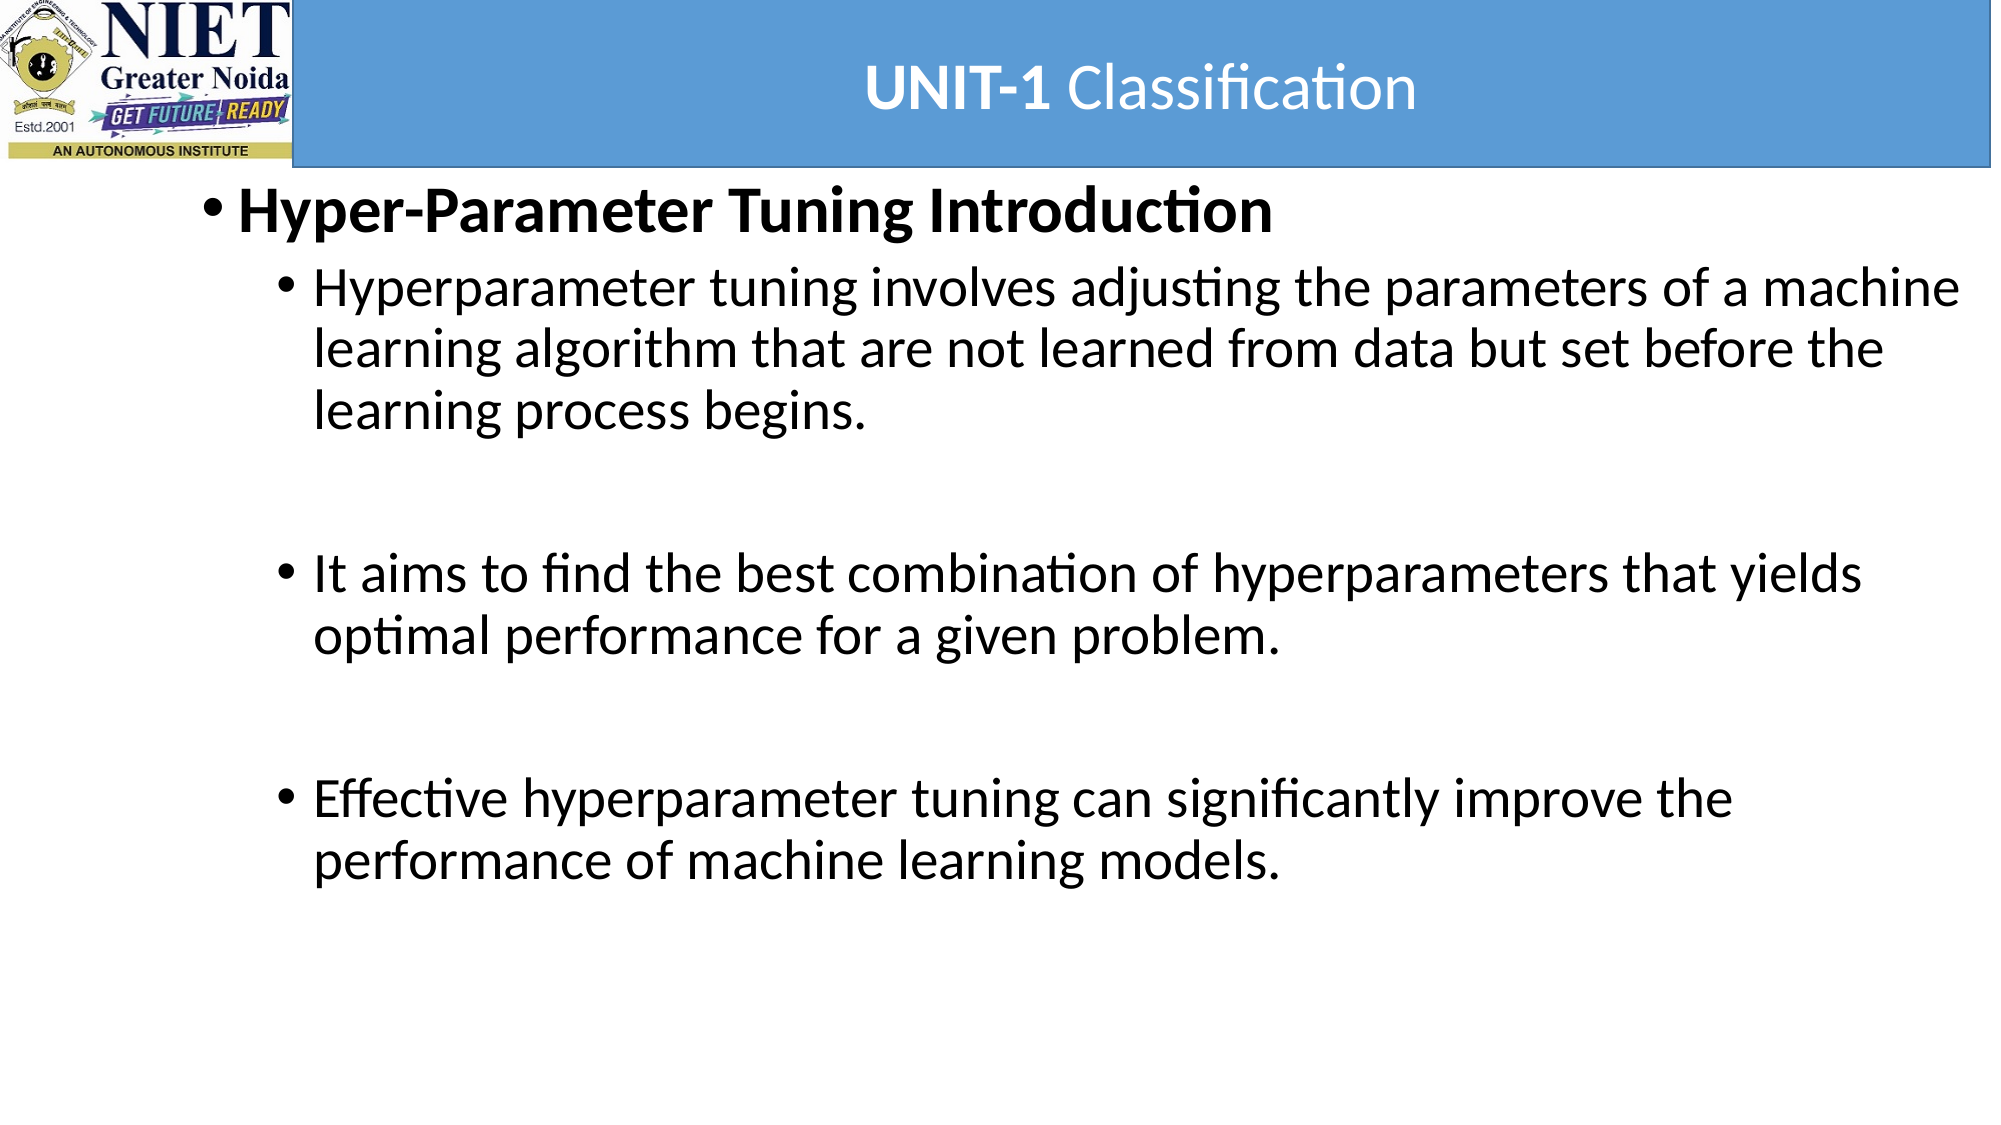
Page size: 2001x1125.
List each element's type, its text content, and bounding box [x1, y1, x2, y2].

list Hyper-Parameter Tuning Introduction Hyperparameter tuning involves adjusting the parameters of a machine learning algorithm that are not learned from data but set before the learning process begins. It aims to find the best combination of hyperparameters that yields optimal performance for a given problem. Effective hyperparameter tuning can significantly improve the performance of machine learning models. [186, 167, 1991, 1043]
picture [968, 531, 1032, 594]
picture [0, 0, 293, 163]
text_box UNIT-1 Classification [292, 0, 1991, 168]
